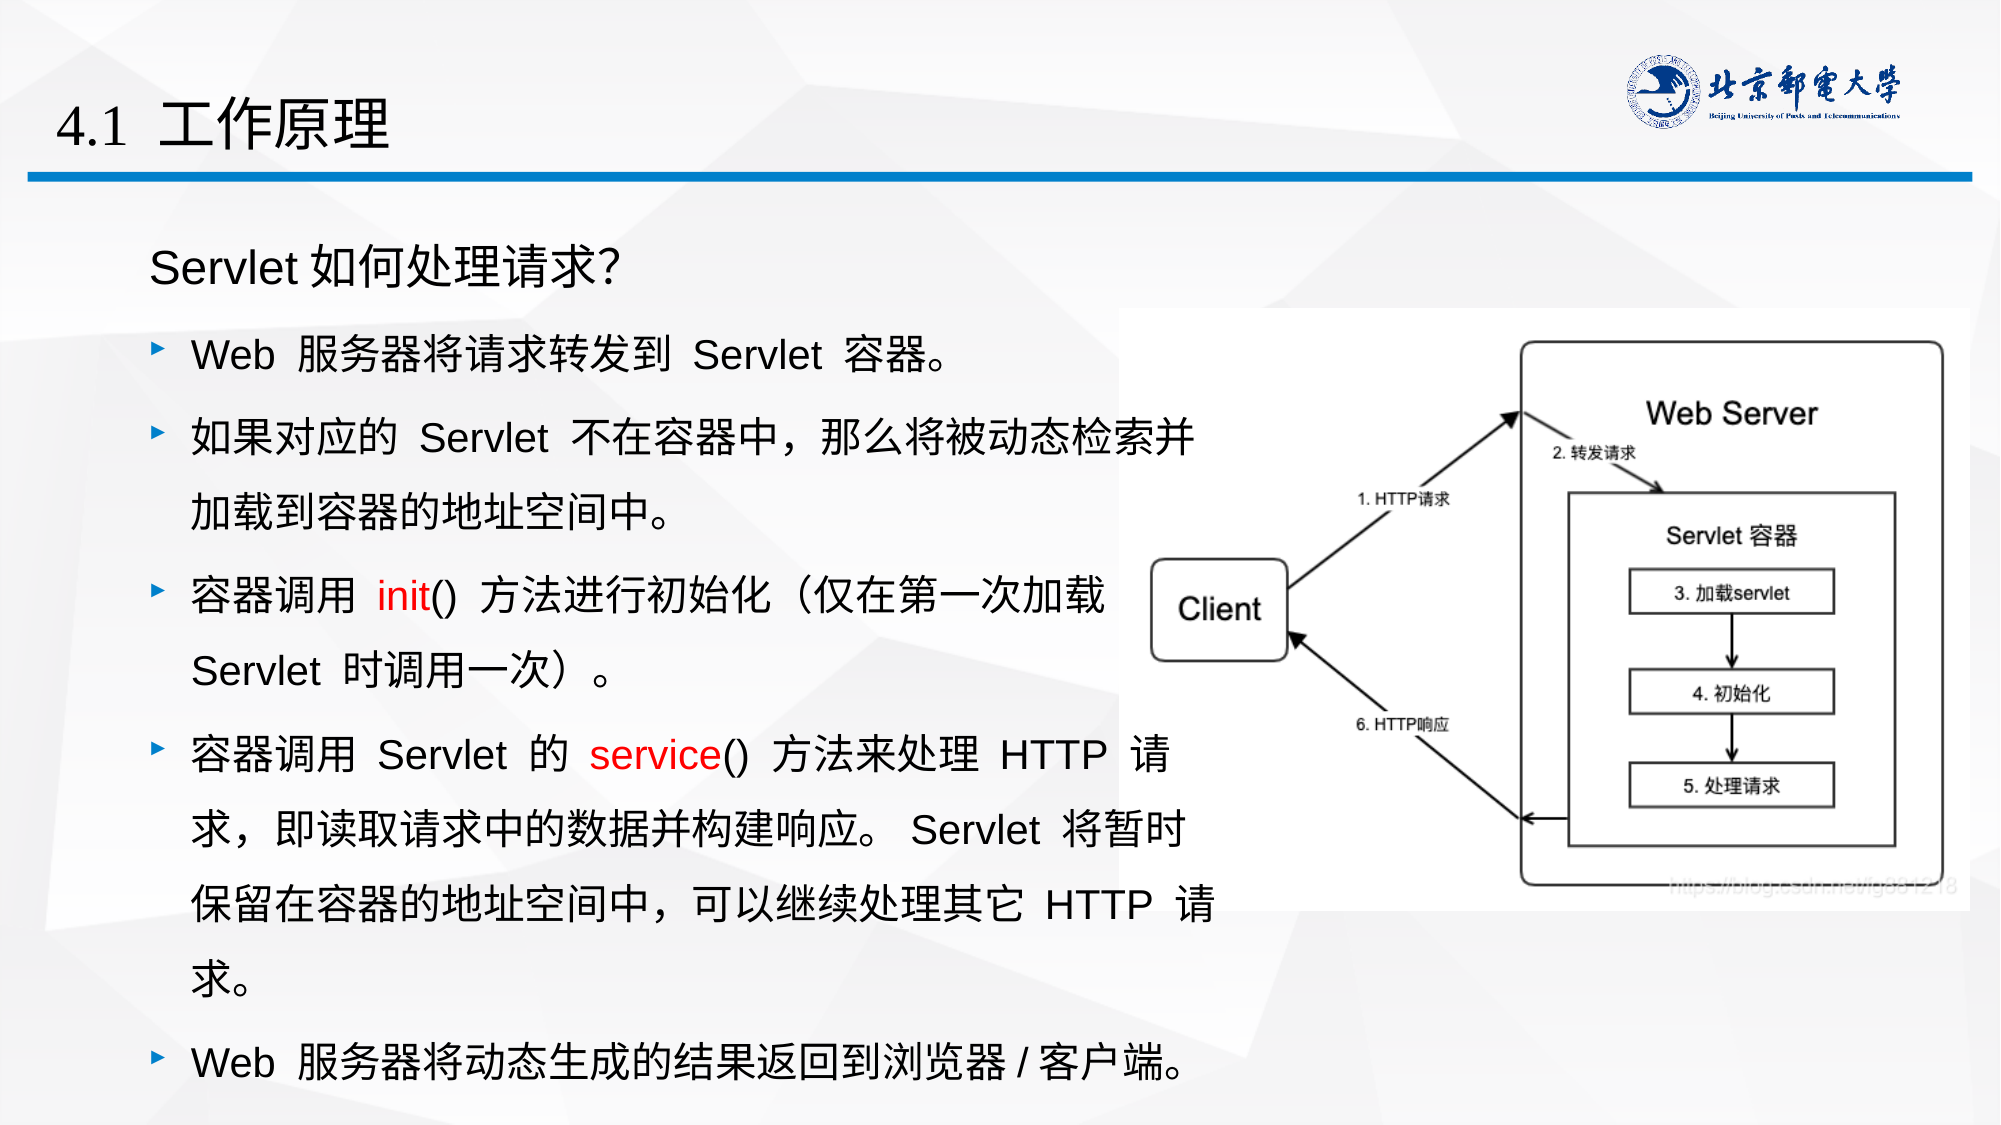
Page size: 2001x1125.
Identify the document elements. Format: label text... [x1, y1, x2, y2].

picture [0, 0, 2000, 1125]
text_box Servlet如何处理请求？ Web 服务器将请求转发到 Servlet 容器。 如果对应的 Servlet 不在容器中，那么将被动态检索并加载到容器的地址空间中。 容器调用 init() 方法进行初始化（仅在第一次加载 Servlet 时调用一次）。 容器调用 Servlet 的 service() 方法来处理 HTTP 请求，即读取请求中的数据并构建响应。Servlet 将暂时保留在容器的地址空间中，可以继续处理其它 HTTP 请求。 Web 服务器将动态生成的结果返回到浏览器/客户端。 [40, 200, 1236, 1094]
title 4.1 工作原理 [41, 52, 1188, 200]
